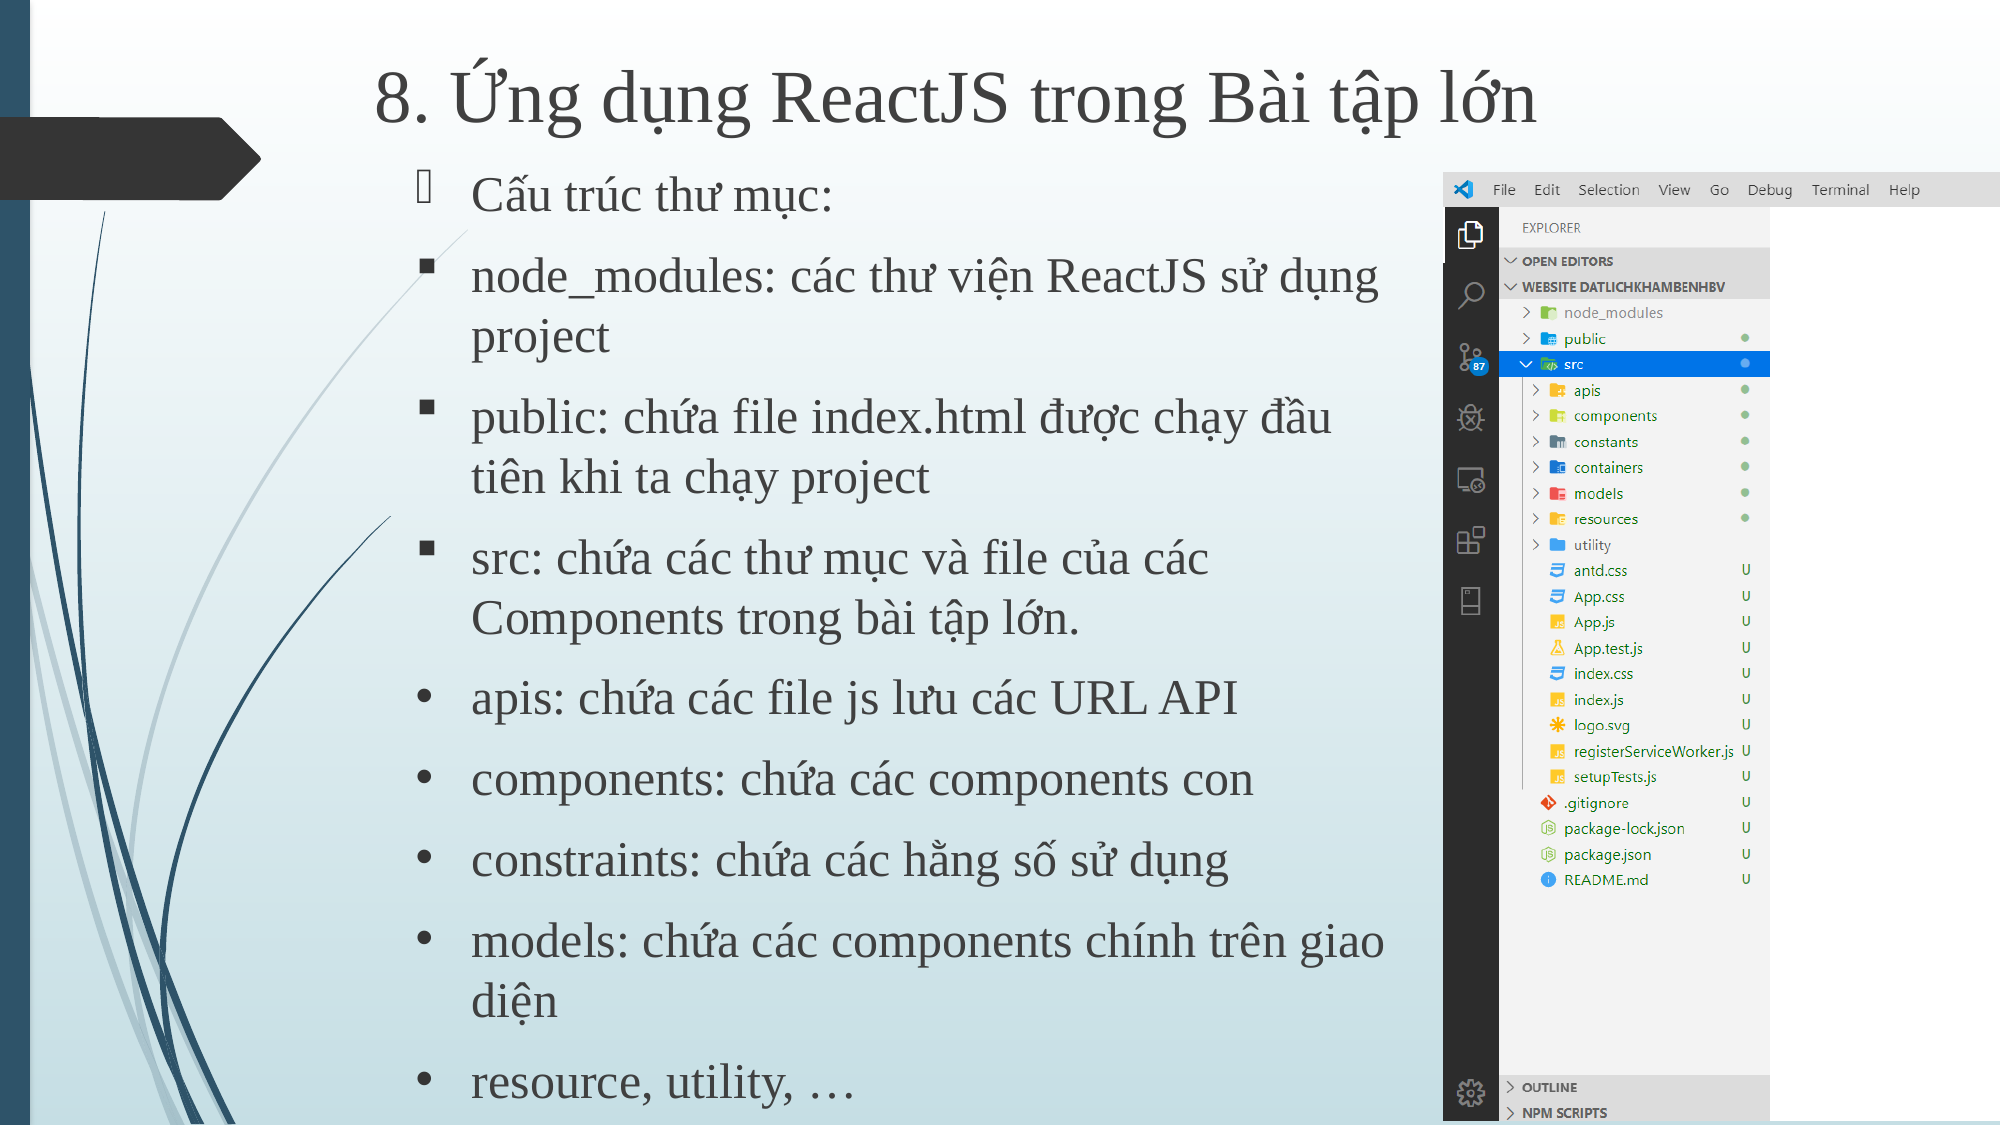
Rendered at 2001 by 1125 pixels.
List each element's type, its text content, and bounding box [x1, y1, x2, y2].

text_box [424, 619, 1438, 974]
title 8. Ứng dụng ReactJS trong Bài tập lớn [359, 40, 1877, 181]
list Cấu trúc thư mục: node_modules: các thư viện ReactJS sử dụng project public: chứa file index.html được chạy đầu tiên khi ta chạy project src: chứa các thư mục và file của các Components trong bài tập lớn. apis: chứa các file js lưu các URL API components: chứa các components con constraints: chứa các hằng số sử dụng models: chứa các components chính trên giao diện resource, utility, … [400, 154, 1403, 1094]
picture [1443, 172, 2000, 1121]
